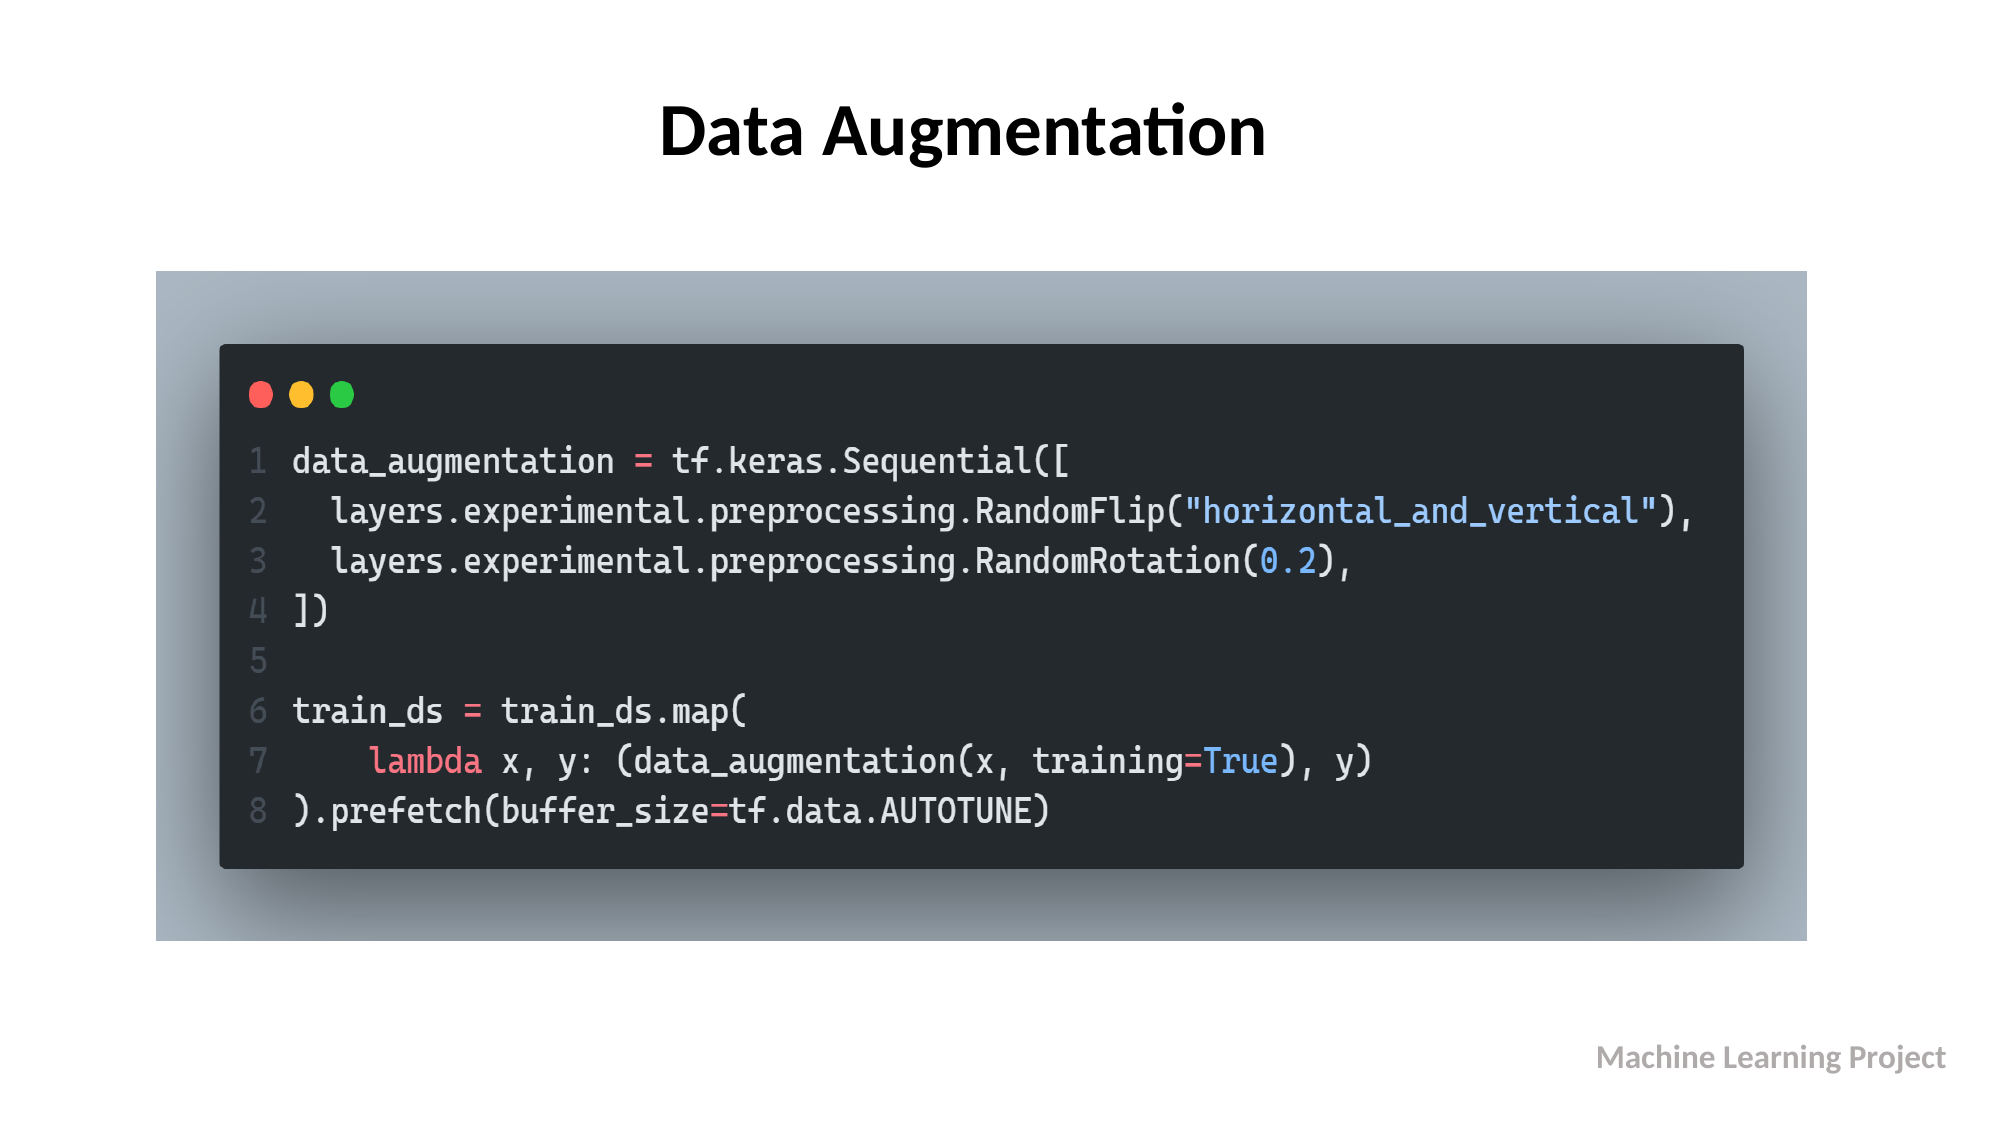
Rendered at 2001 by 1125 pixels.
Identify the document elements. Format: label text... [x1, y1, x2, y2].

text_box Data Augmentation [645, 73, 1283, 179]
picture [155, 271, 1807, 941]
text_box Machine Learning Project [1384, 1032, 2000, 1099]
